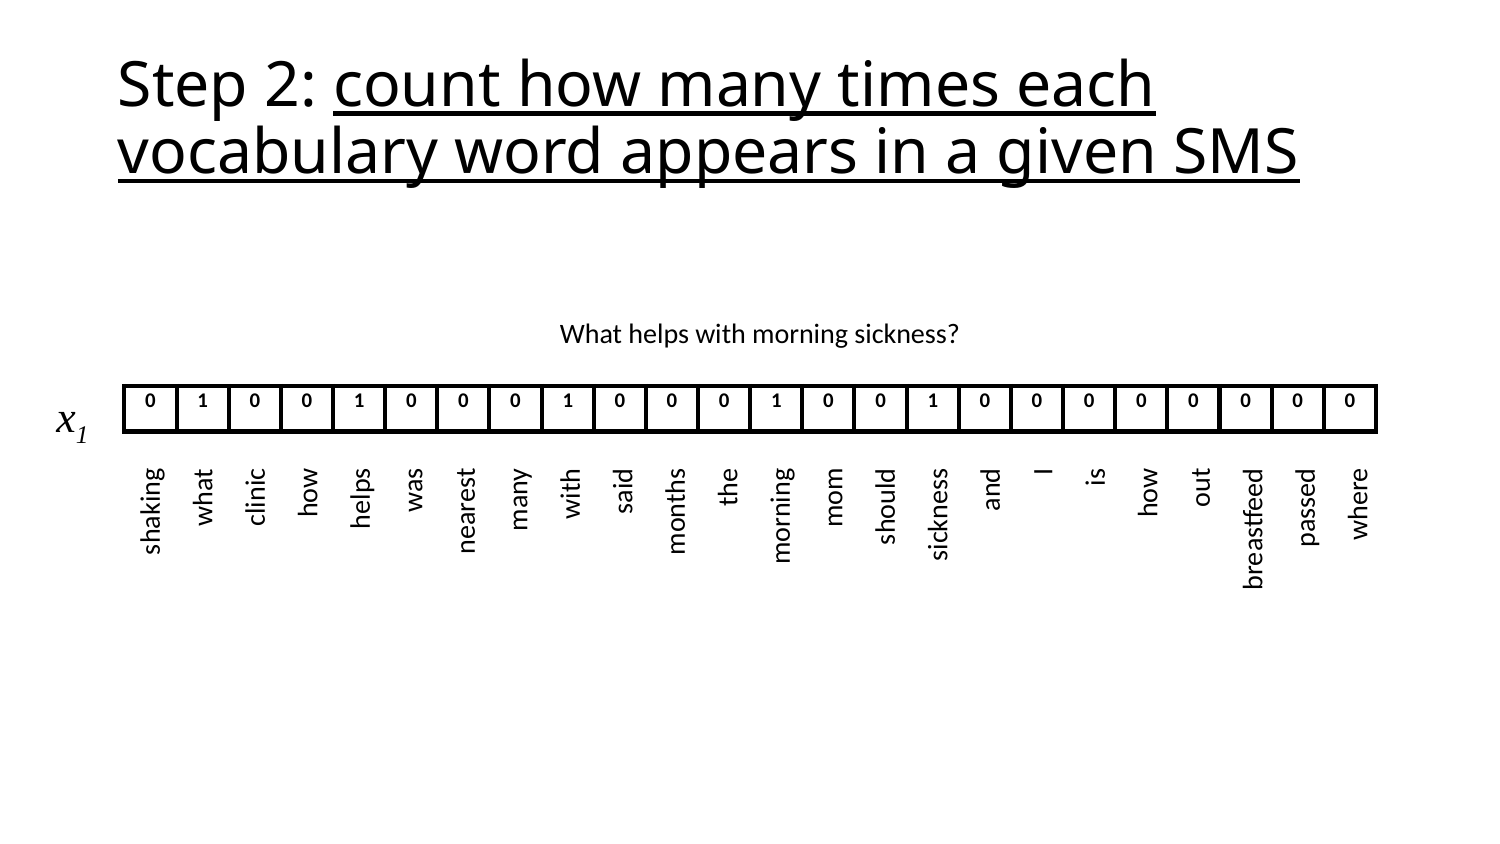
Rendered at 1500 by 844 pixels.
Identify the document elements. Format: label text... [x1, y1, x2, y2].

table_header 1 [544, 388, 592, 429]
table_header 0 [961, 388, 1009, 429]
table_header 0 [648, 388, 696, 429]
table_header 0 [1169, 388, 1217, 429]
table_header 0 [387, 388, 435, 429]
table_header 0 [1274, 388, 1322, 429]
table_header 1 [909, 388, 957, 429]
text_box What helps with morning sickness? [545, 308, 976, 357]
text_box shaking what clinic how helps was nearest many with said months the morning mom should sickness and I is how out breastfeed passed where [124, 453, 1381, 626]
table_header 0 [1222, 388, 1270, 429]
table_header 0 [1117, 388, 1165, 429]
table_header 0 [126, 388, 175, 429]
table_header 0 [491, 388, 540, 429]
table_header 1 [179, 388, 227, 429]
table_header 0 [439, 388, 487, 429]
title Step 2: count how many times each vocabulary word appears in a given SMS [103, 44, 1397, 208]
table_header 0 [1065, 388, 1113, 429]
table_header 0 [856, 388, 905, 429]
table_header 0 [596, 388, 644, 429]
table_header 0 [1326, 388, 1374, 429]
table_header 1 [752, 388, 800, 429]
table_header 0 [231, 388, 279, 429]
table_header 1 [335, 388, 383, 429]
table_header 0 [804, 388, 852, 429]
table_header 0 [700, 388, 748, 429]
text_box x1 [41, 381, 109, 457]
table_header 0 [283, 388, 331, 429]
table_header 0 [1013, 388, 1061, 429]
